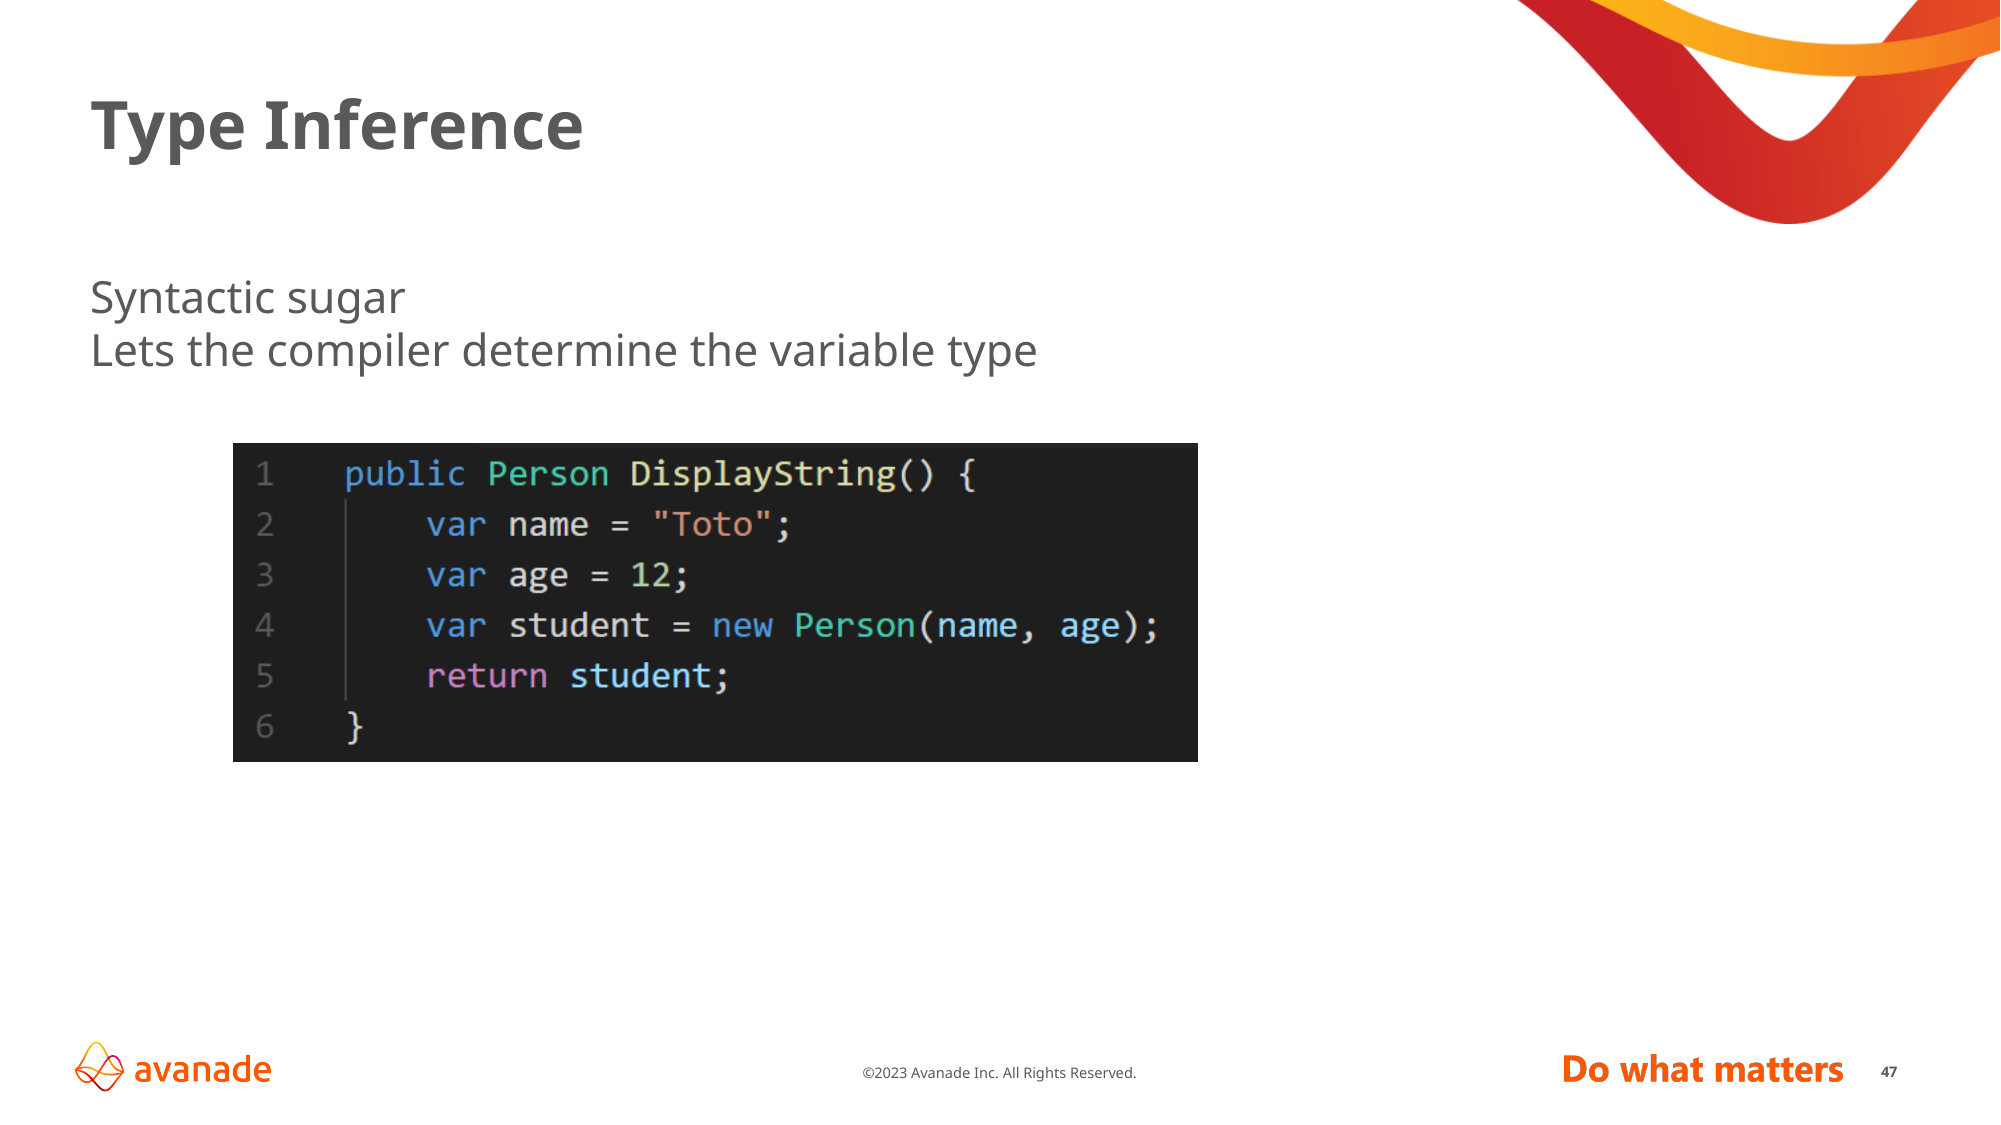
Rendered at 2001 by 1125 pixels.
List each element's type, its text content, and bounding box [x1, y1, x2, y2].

picture [233, 443, 1198, 762]
slide_number 47 [1850, 1043, 1913, 1103]
picture [54, 1021, 300, 1112]
title Type Inference [75, 75, 1913, 175]
list Syntactic sugar Lets the compiler determine the variable type [75, 261, 1913, 951]
picture [1564, 1054, 1843, 1082]
picture [1483, 0, 2000, 224]
